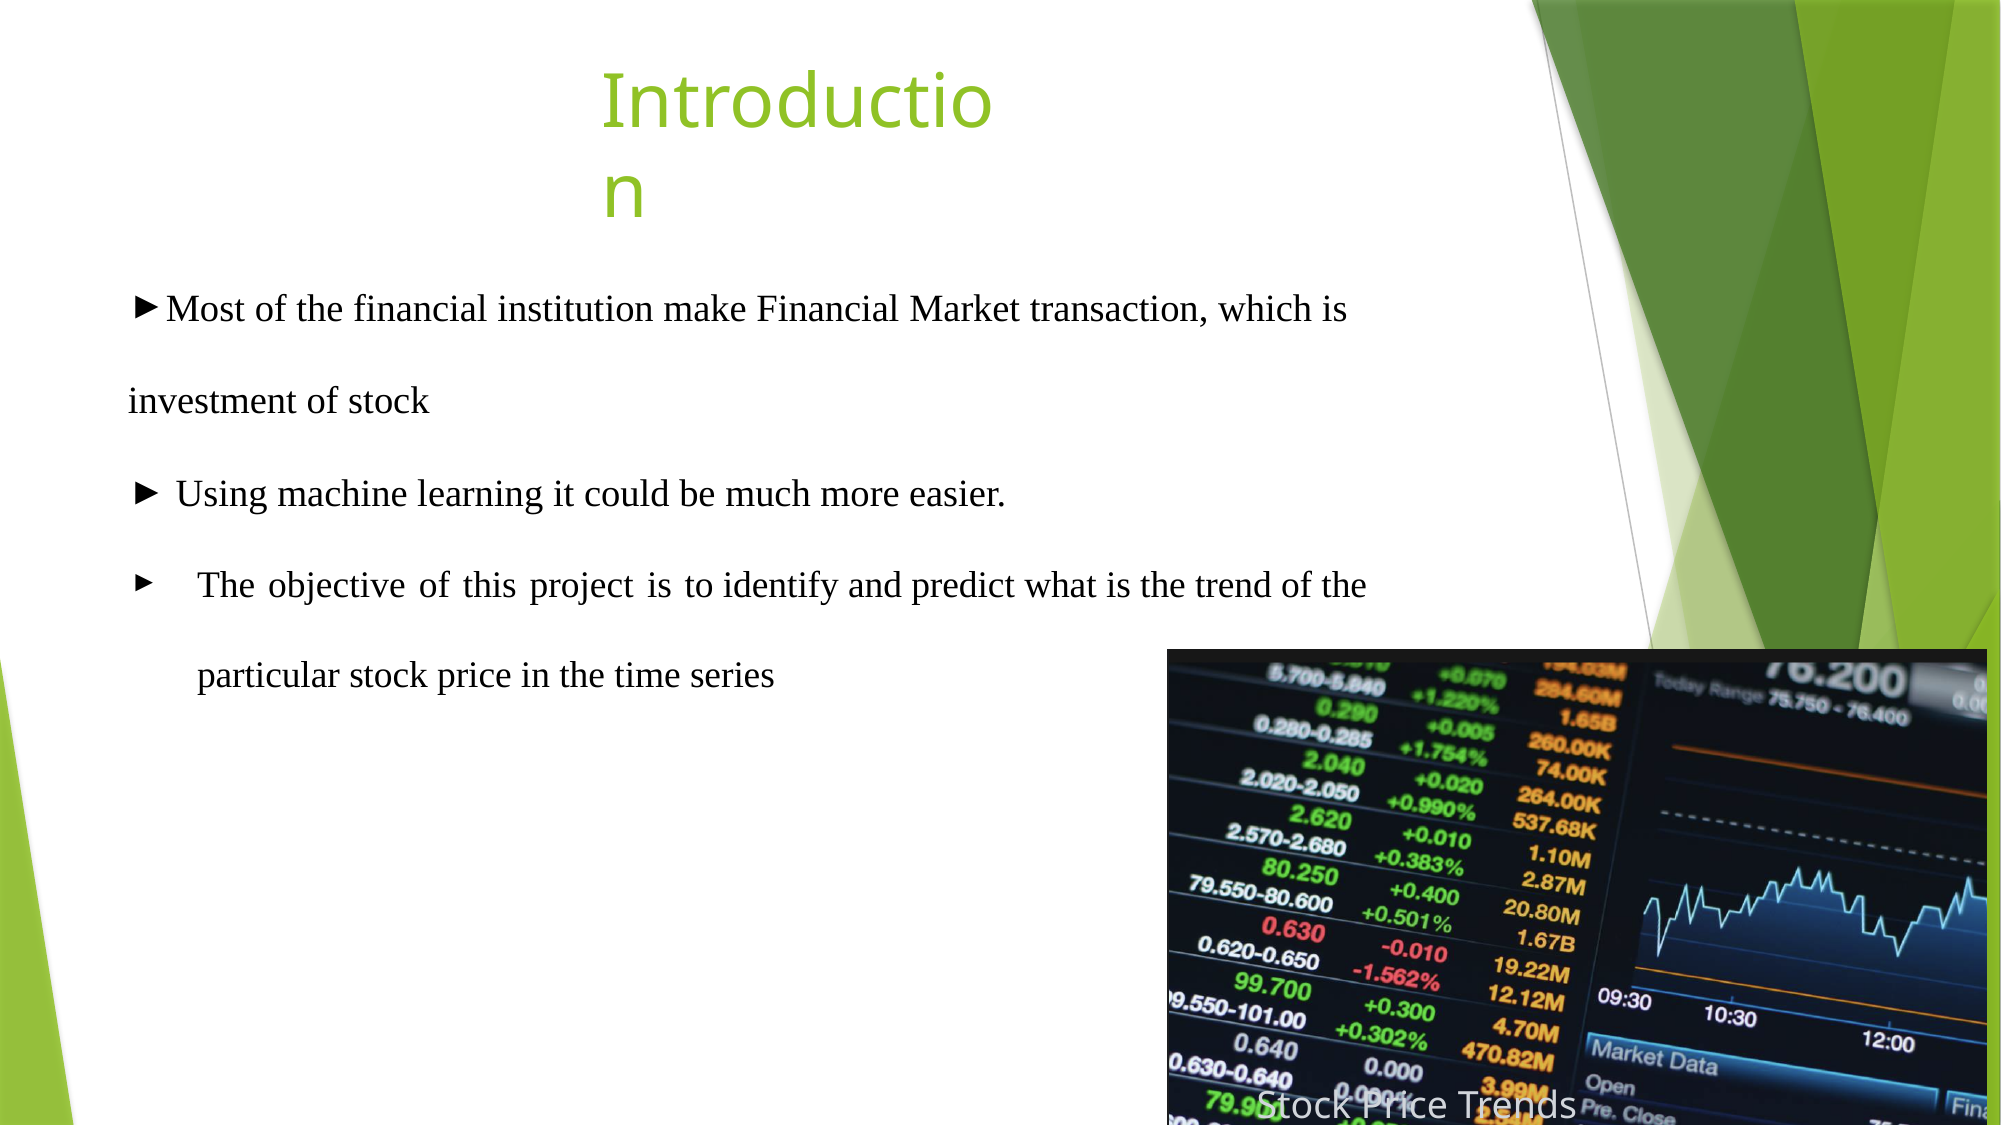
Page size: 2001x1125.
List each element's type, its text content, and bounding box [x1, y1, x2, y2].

title Introduction [599, 50, 1034, 187]
picture [1166, 649, 1988, 1125]
text_box Most of the financial institution make Financial Market transaction, which is investment of stock Using machine learning it could be much more easier. The objective of this project is to identify and predict what is the trend of the particular stock price in the time series [127, 187, 1505, 695]
